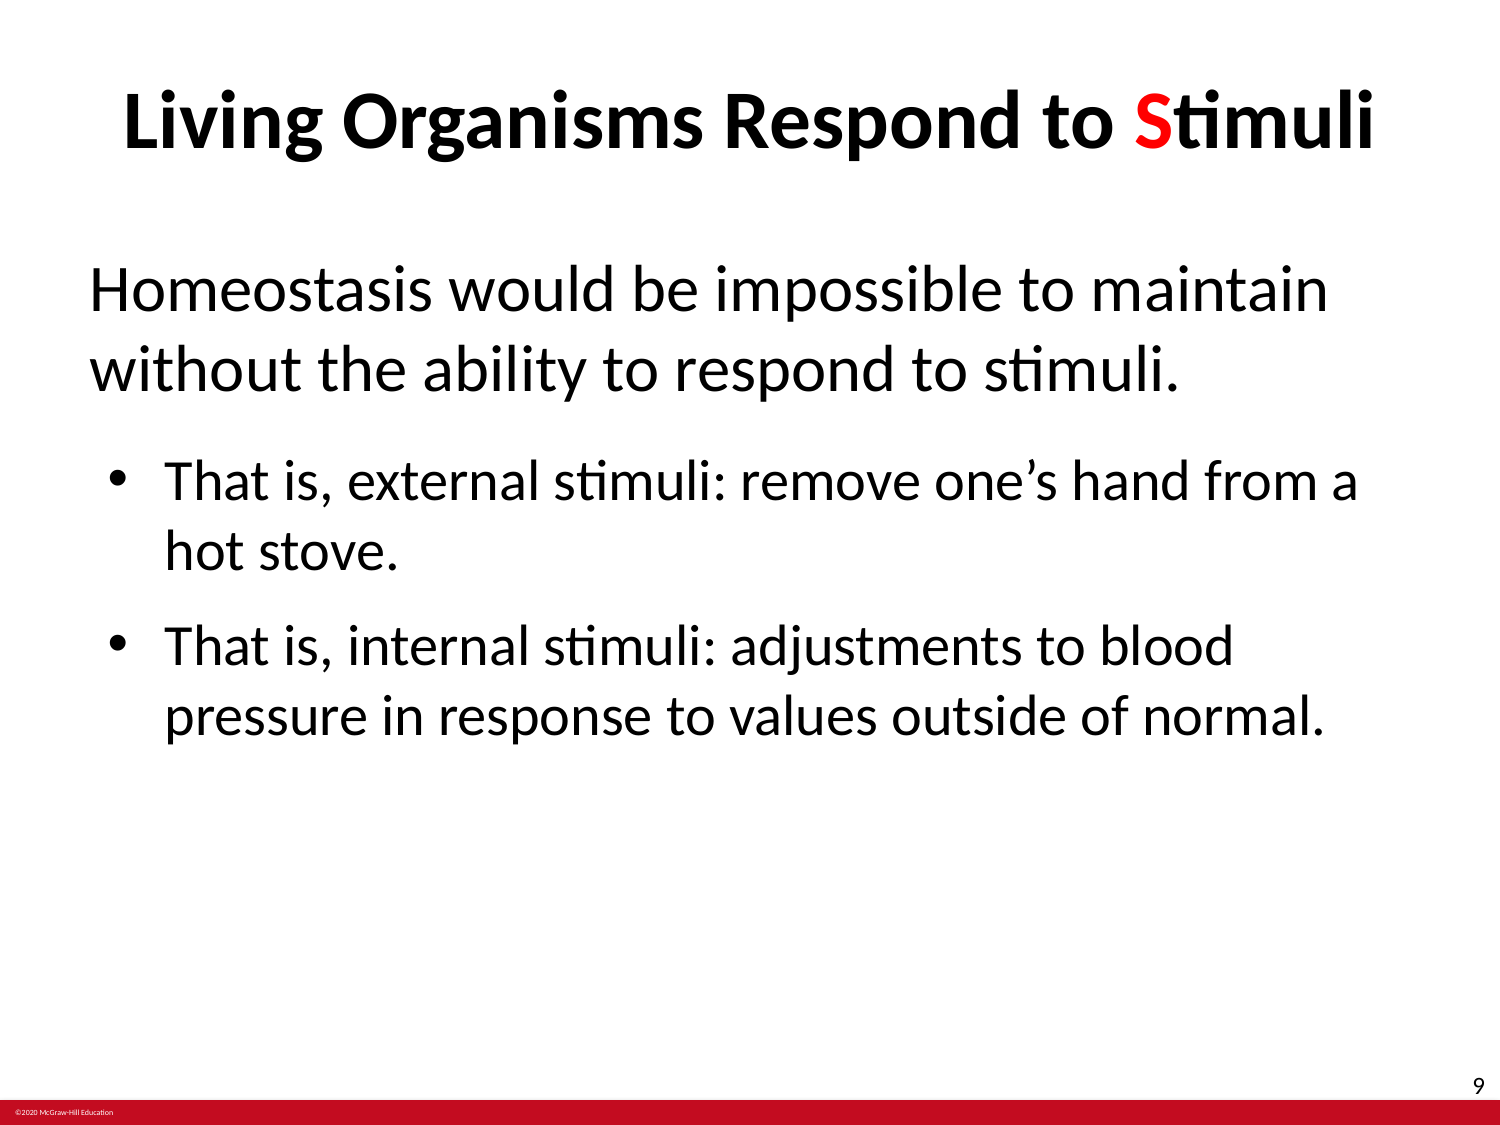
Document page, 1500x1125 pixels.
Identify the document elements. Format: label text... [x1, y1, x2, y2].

list Homeostasis would be impossible to maintain without the ability to respond to stimuli. That is, external stimuli: remove one’s hand from a hot stove. That is, internal stimuli: adjustments to blood pressure in response to values outside of normal. [75, 237, 1425, 1078]
title Living Organisms Respond to Stimuli [0, 24, 1500, 205]
